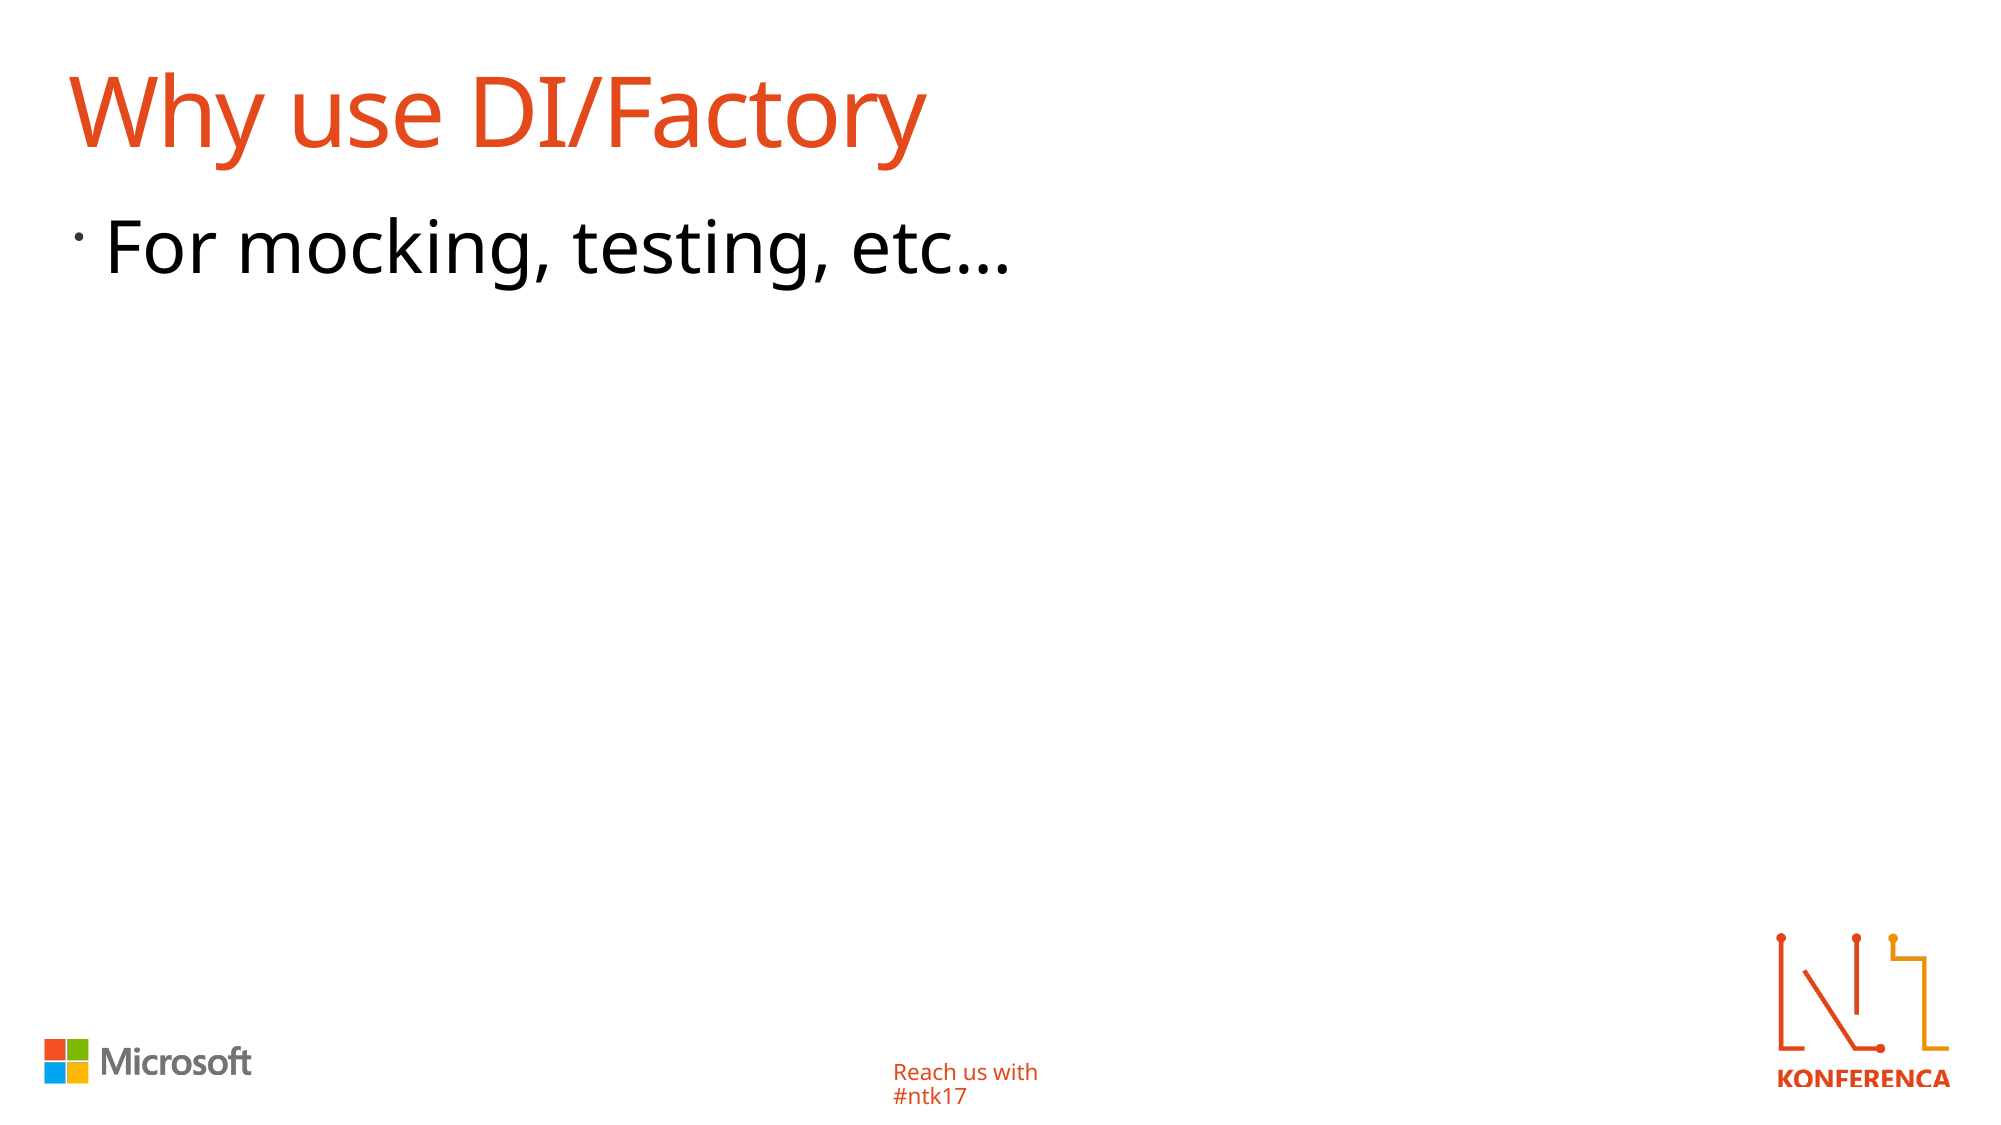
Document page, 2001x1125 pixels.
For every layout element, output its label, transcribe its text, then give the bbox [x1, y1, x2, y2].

title Why use DI/Factory [44, 47, 1957, 194]
list For mocking, testing, etc… [44, 194, 1957, 567]
picture [44, 1012, 280, 1100]
